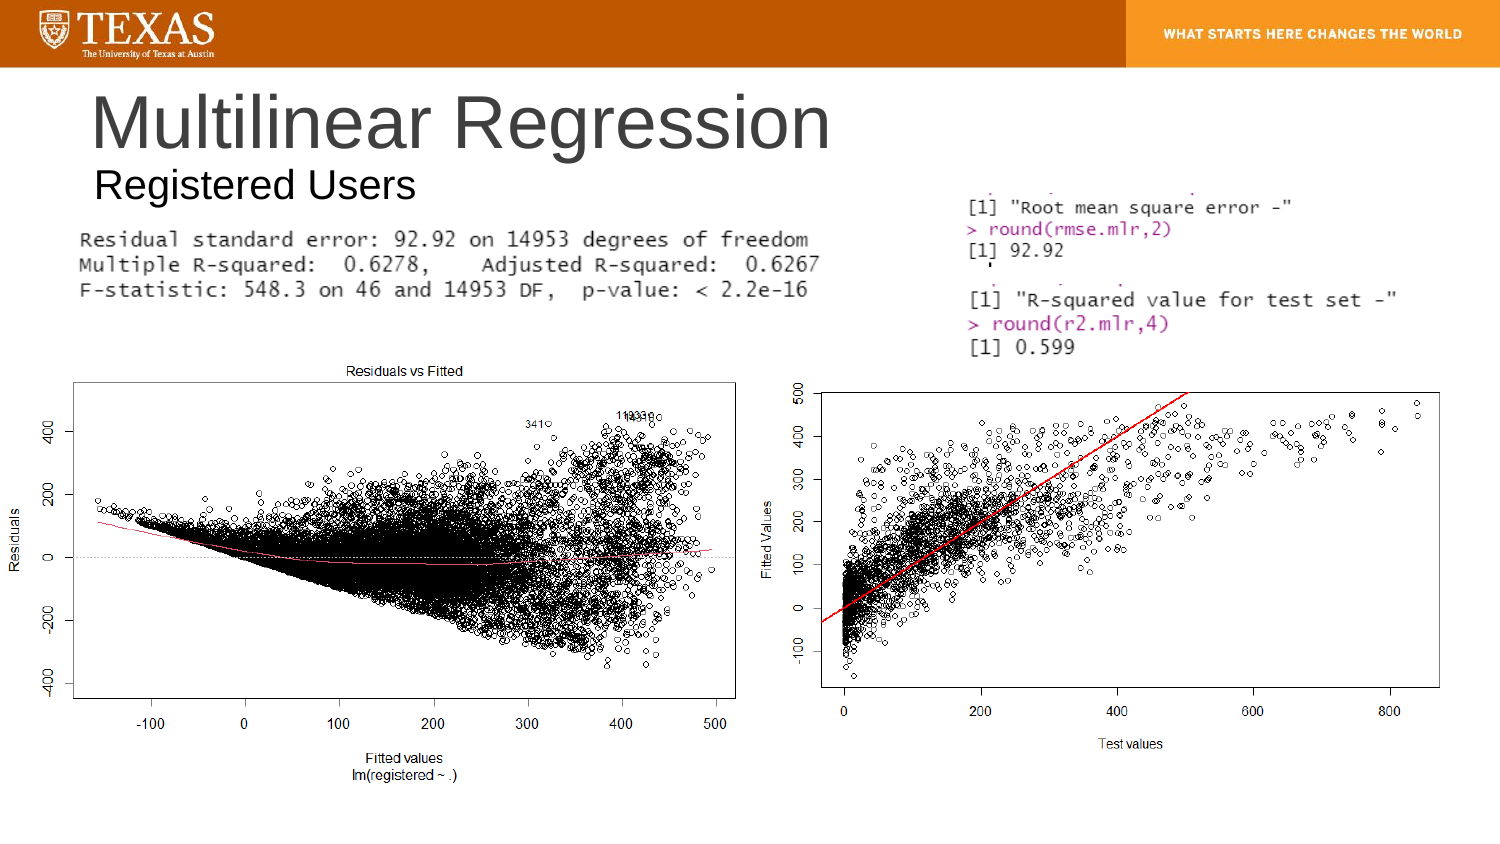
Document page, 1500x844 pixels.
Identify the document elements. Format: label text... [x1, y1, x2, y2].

picture [0, 0, 1500, 844]
text_box Registered Users [78, 150, 442, 214]
title Multilinear Regression [75, 84, 1151, 154]
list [74, 215, 856, 318]
